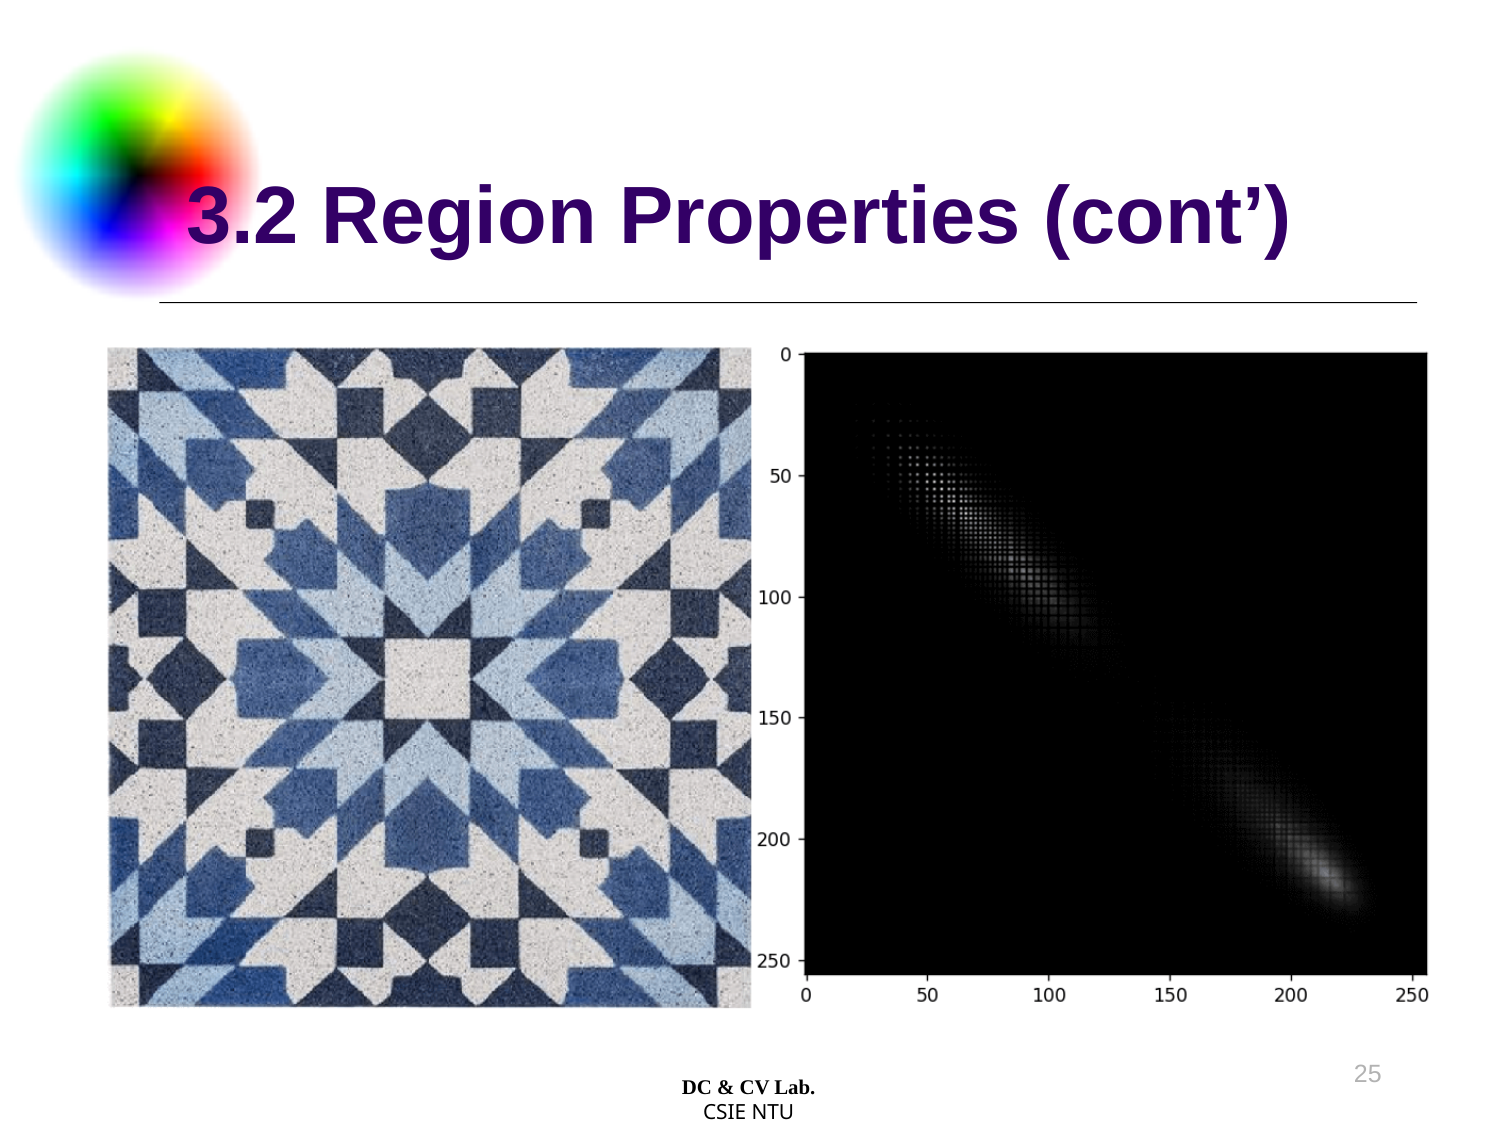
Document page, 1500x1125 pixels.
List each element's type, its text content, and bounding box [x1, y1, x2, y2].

slide_number 25 [1059, 1042, 1397, 1103]
title 3.2 Region Properties (cont’) [171, 54, 1500, 268]
picture [0, 42, 272, 318]
footer DC & CV Lab. CSIE NTU [511, 1066, 987, 1125]
picture [100, 340, 1441, 1022]
